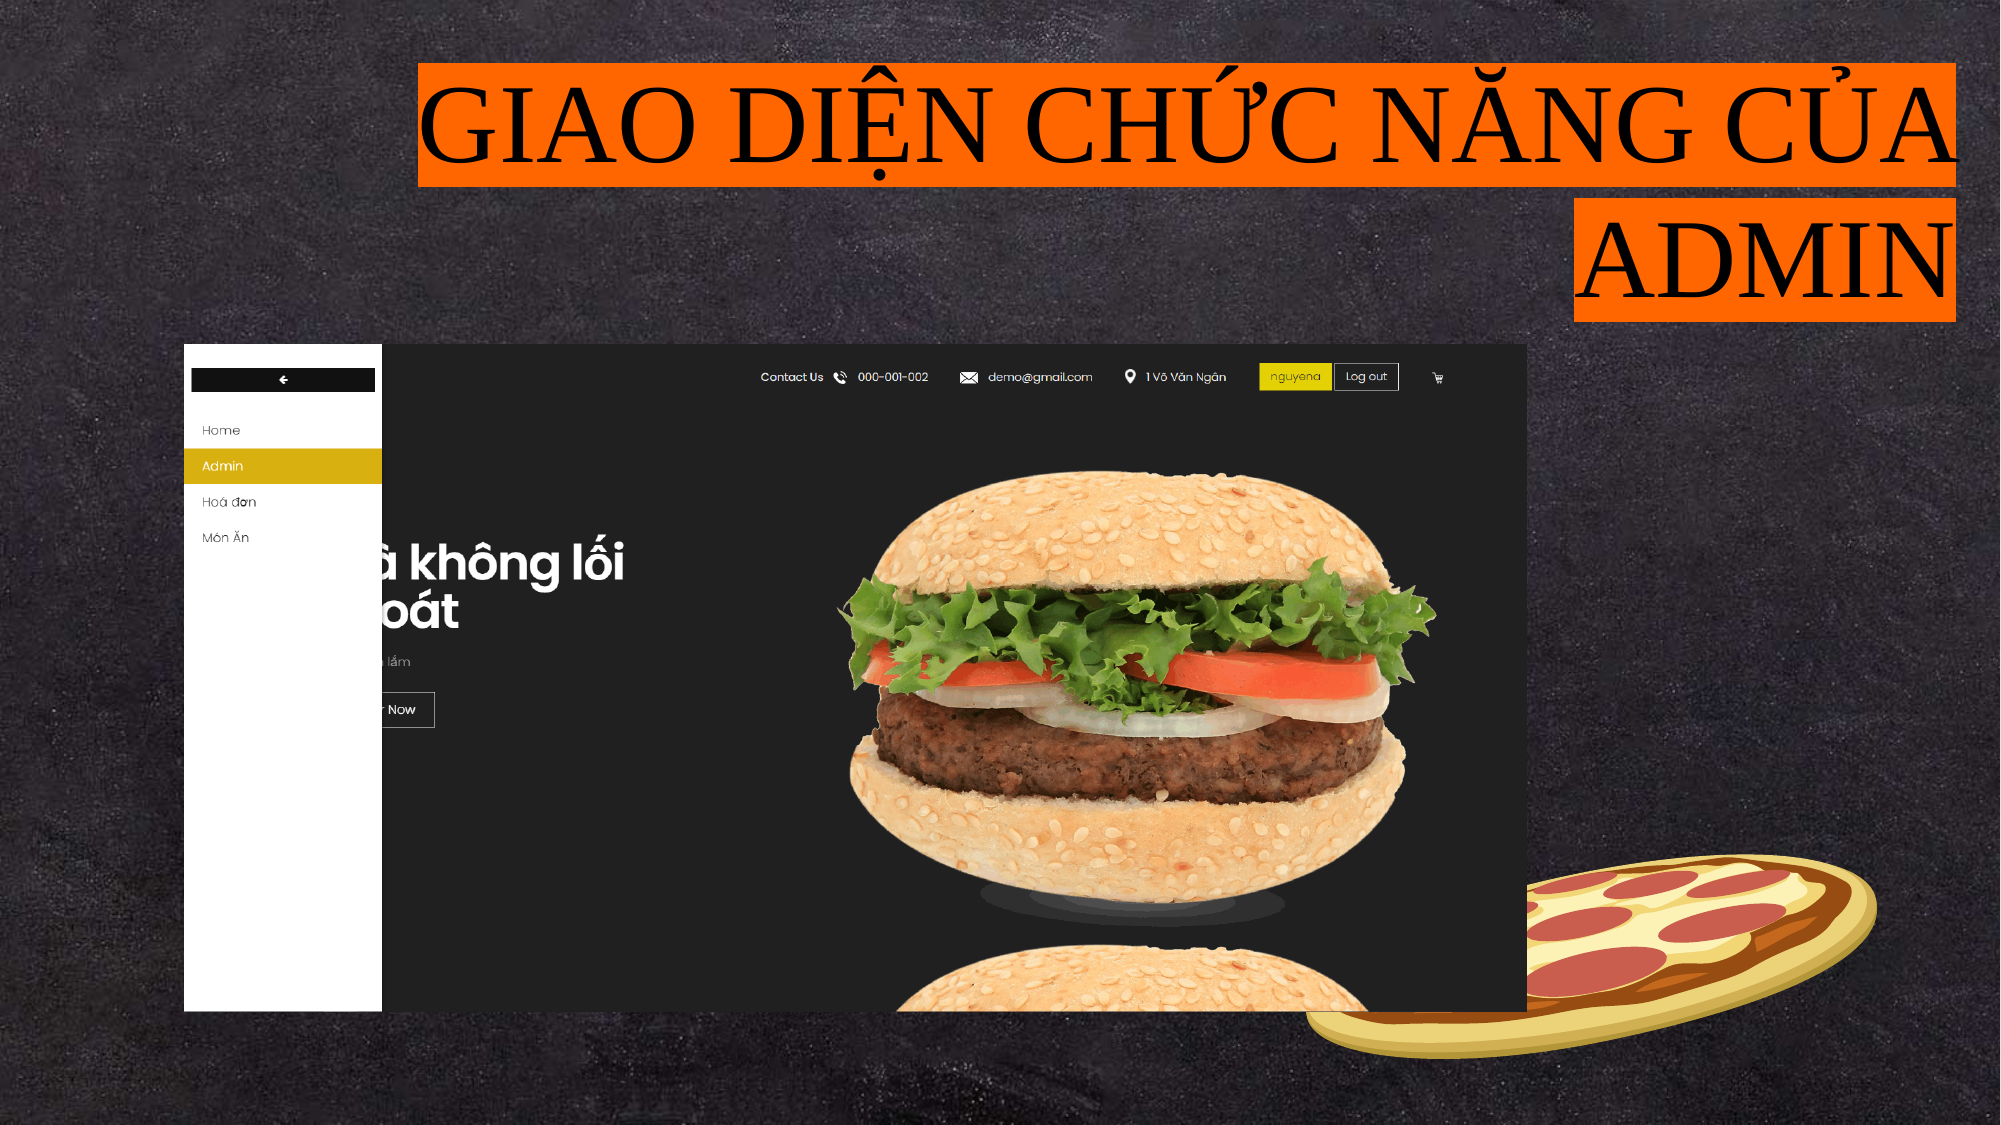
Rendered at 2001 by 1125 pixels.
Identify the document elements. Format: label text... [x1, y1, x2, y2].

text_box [1300, 872, 1882, 1043]
picture [0, 0, 2001, 1125]
text_box GIAO DIỆN CHỨC NĂNG CỦA ADMIN [340, 43, 1971, 463]
